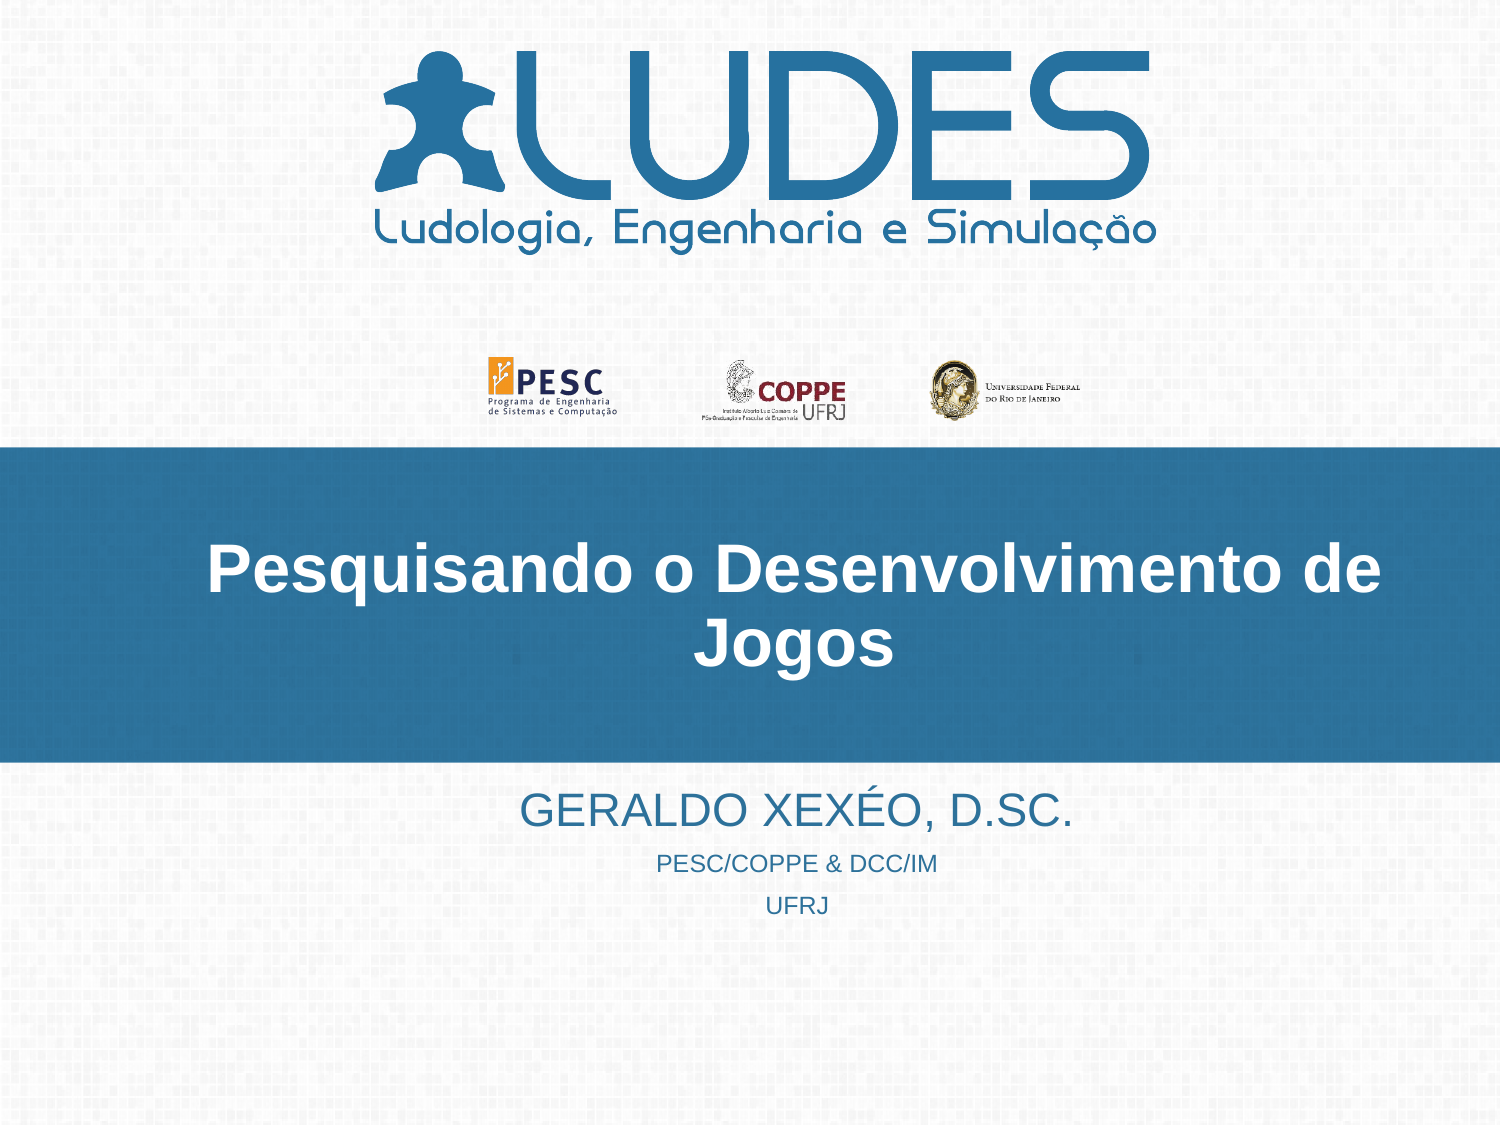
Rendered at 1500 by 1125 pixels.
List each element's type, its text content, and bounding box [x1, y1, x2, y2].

list Geraldo Xexéo, D.Sc. PESC/COPPE & DCC/IM UFRJ [194, 772, 1400, 993]
title Pesquisando o Desenvolvimento de Jogos [147, 515, 1443, 699]
picture [0, 0, 1500, 1125]
